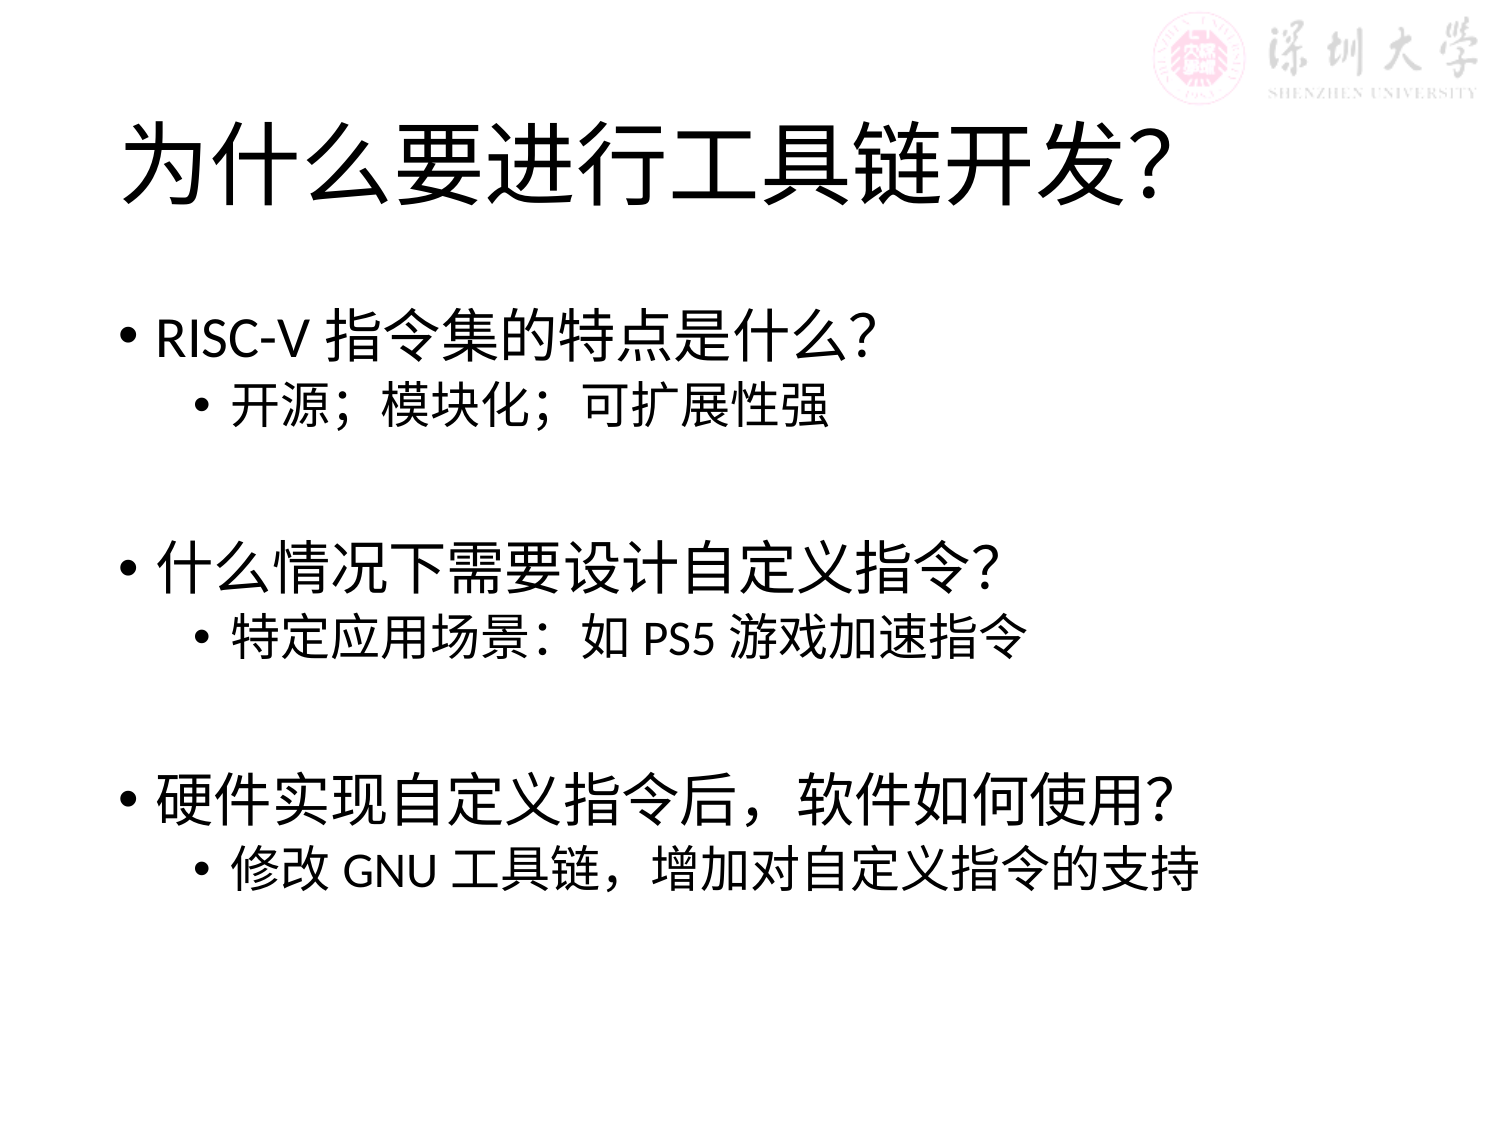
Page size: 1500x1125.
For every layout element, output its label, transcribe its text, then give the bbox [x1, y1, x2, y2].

list RISC-V指令集的特点是什么？ 开源；模块化；可扩展性强 什么情况下需要设计自定义指令？ 特定应用场景：如PS5游戏加速指令 硬件实现自定义指令后，软件如何使用？ 修改GNU工具链，增加对自定义指令的支持 [103, 299, 1397, 1014]
title 为什么要进行工具链开发？ [103, 59, 1397, 278]
